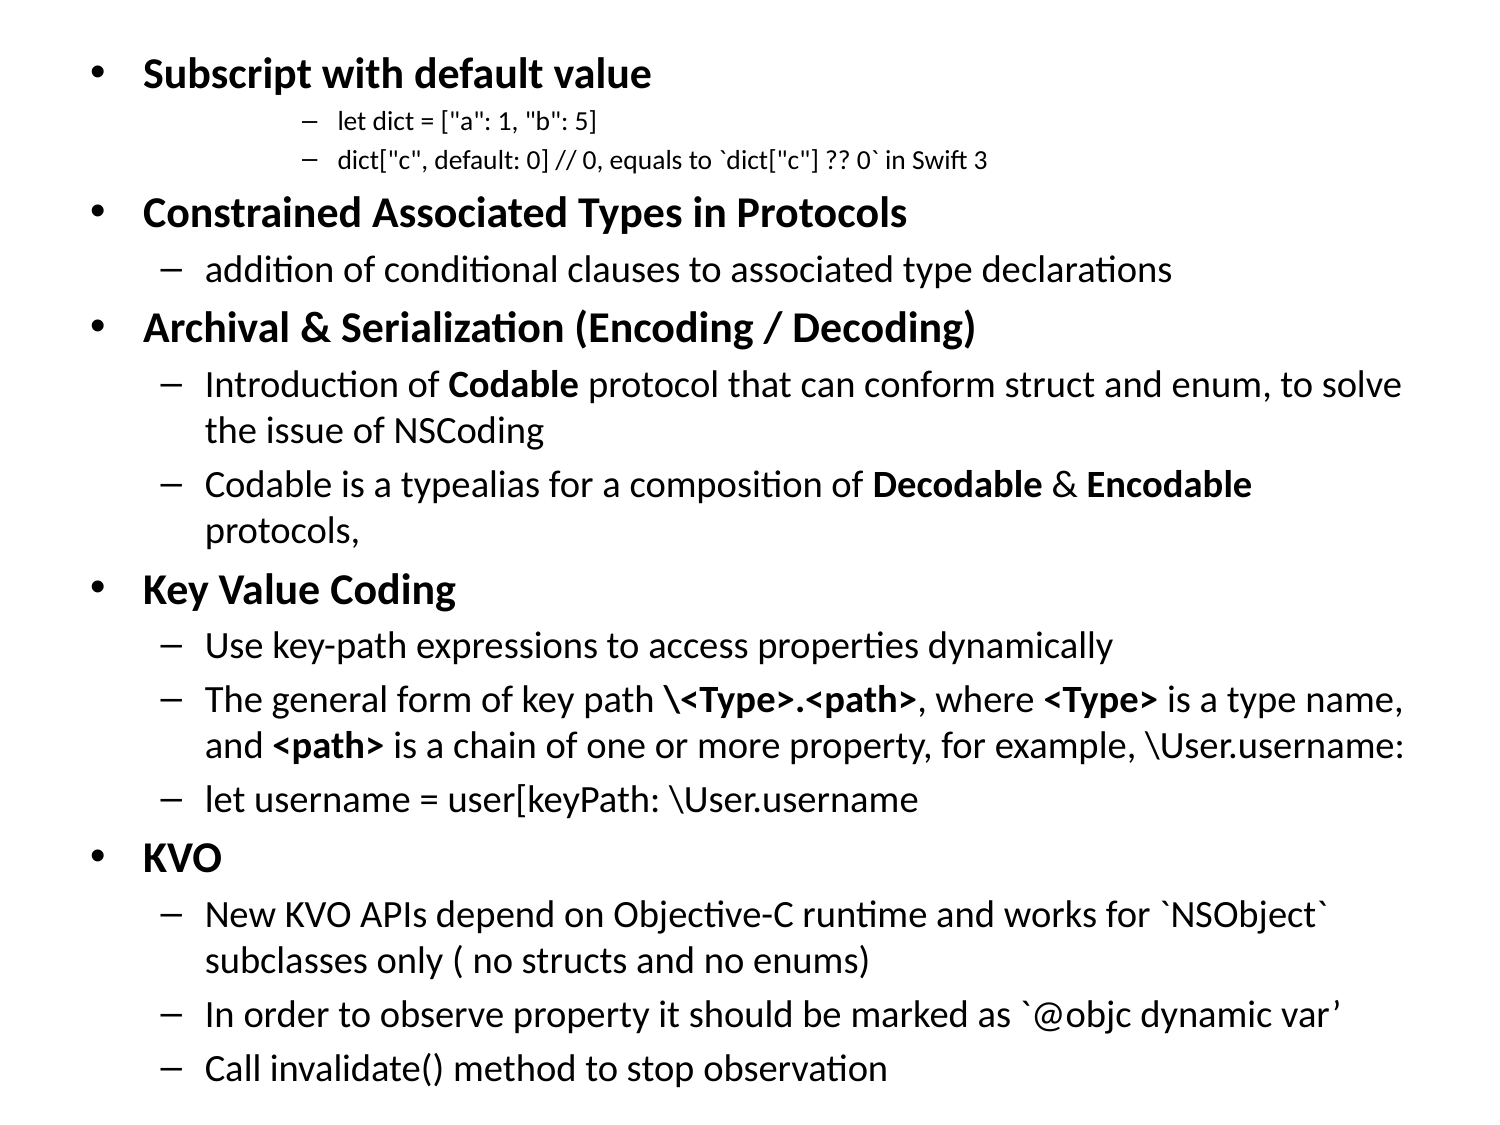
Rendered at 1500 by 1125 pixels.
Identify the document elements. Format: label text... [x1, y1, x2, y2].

list Subscript with default value let dict = ["a": 1, "b": 5] dict["c", default: 0] // 0, equals to `dict["c"] ?? 0` in Swift 3 Constrained Associated Types in Protocols addition of conditional clauses to associated type declarations Archival & Serialization (Encoding / Decoding) Introduction of Codable protocol that can conform struct and enum, to solve the issue of NSCoding Codable is a typealias for a composition of Decodable & Encodable protocols, Key Value Coding Use key-path expressions to access properties dynamically The general form of key path \<Type>.<path>, where <Type> is a type name, and <path> is a chain of one or more property, for example, \User.username: let username = user[keyPath: \User.username KVO New KVO APIs depend on Objective-C runtime and works for `NSObject` subclasses only ( no structs and no enums) In order to observe property it should be marked as `@objc dynamic var’ Call invalidate() method to stop observation [75, 37, 1425, 1125]
